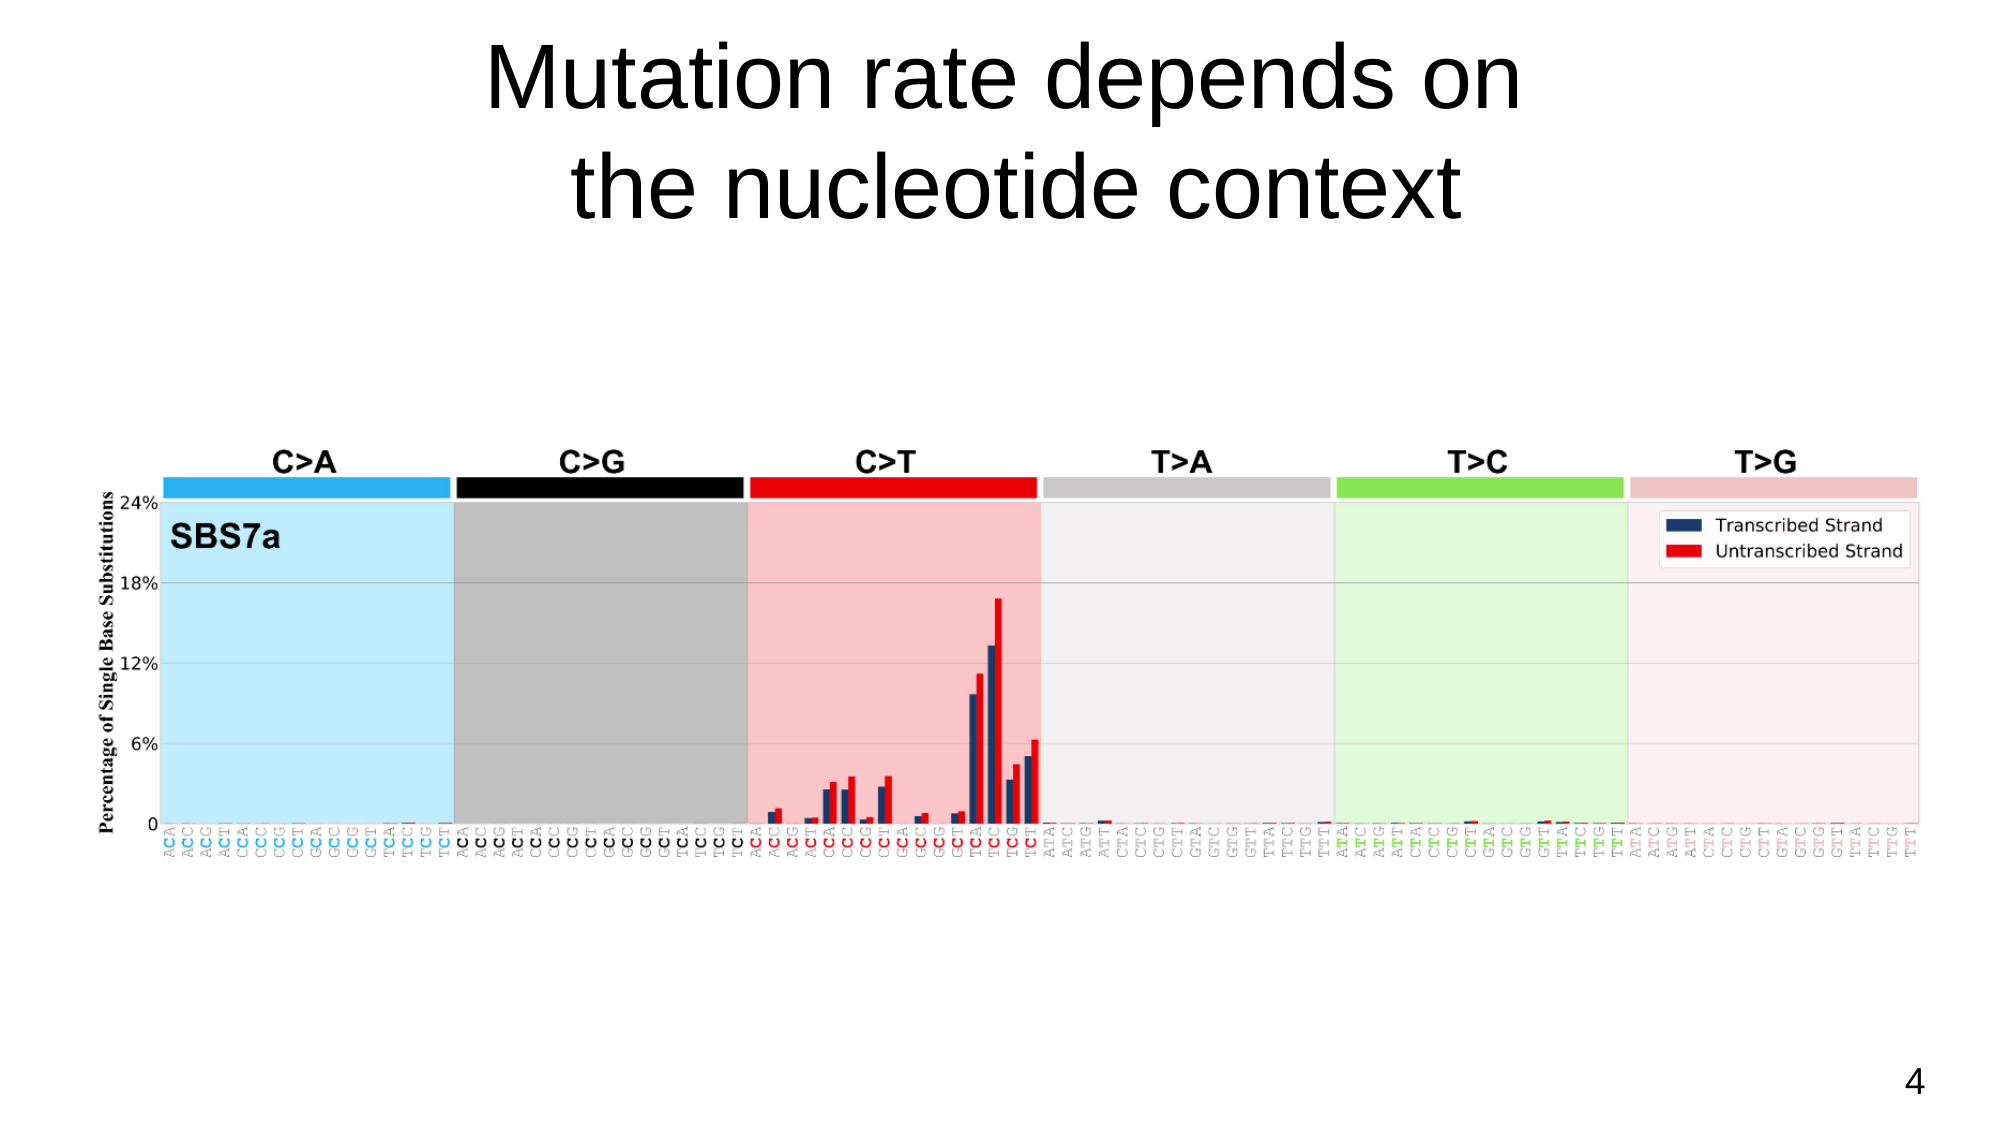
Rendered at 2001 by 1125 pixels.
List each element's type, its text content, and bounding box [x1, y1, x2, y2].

picture [89, 446, 1931, 857]
text_box Mutation rate depends on the nucleotide context [155, 18, 1880, 236]
text_box 4 [1890, 1049, 1941, 1107]
